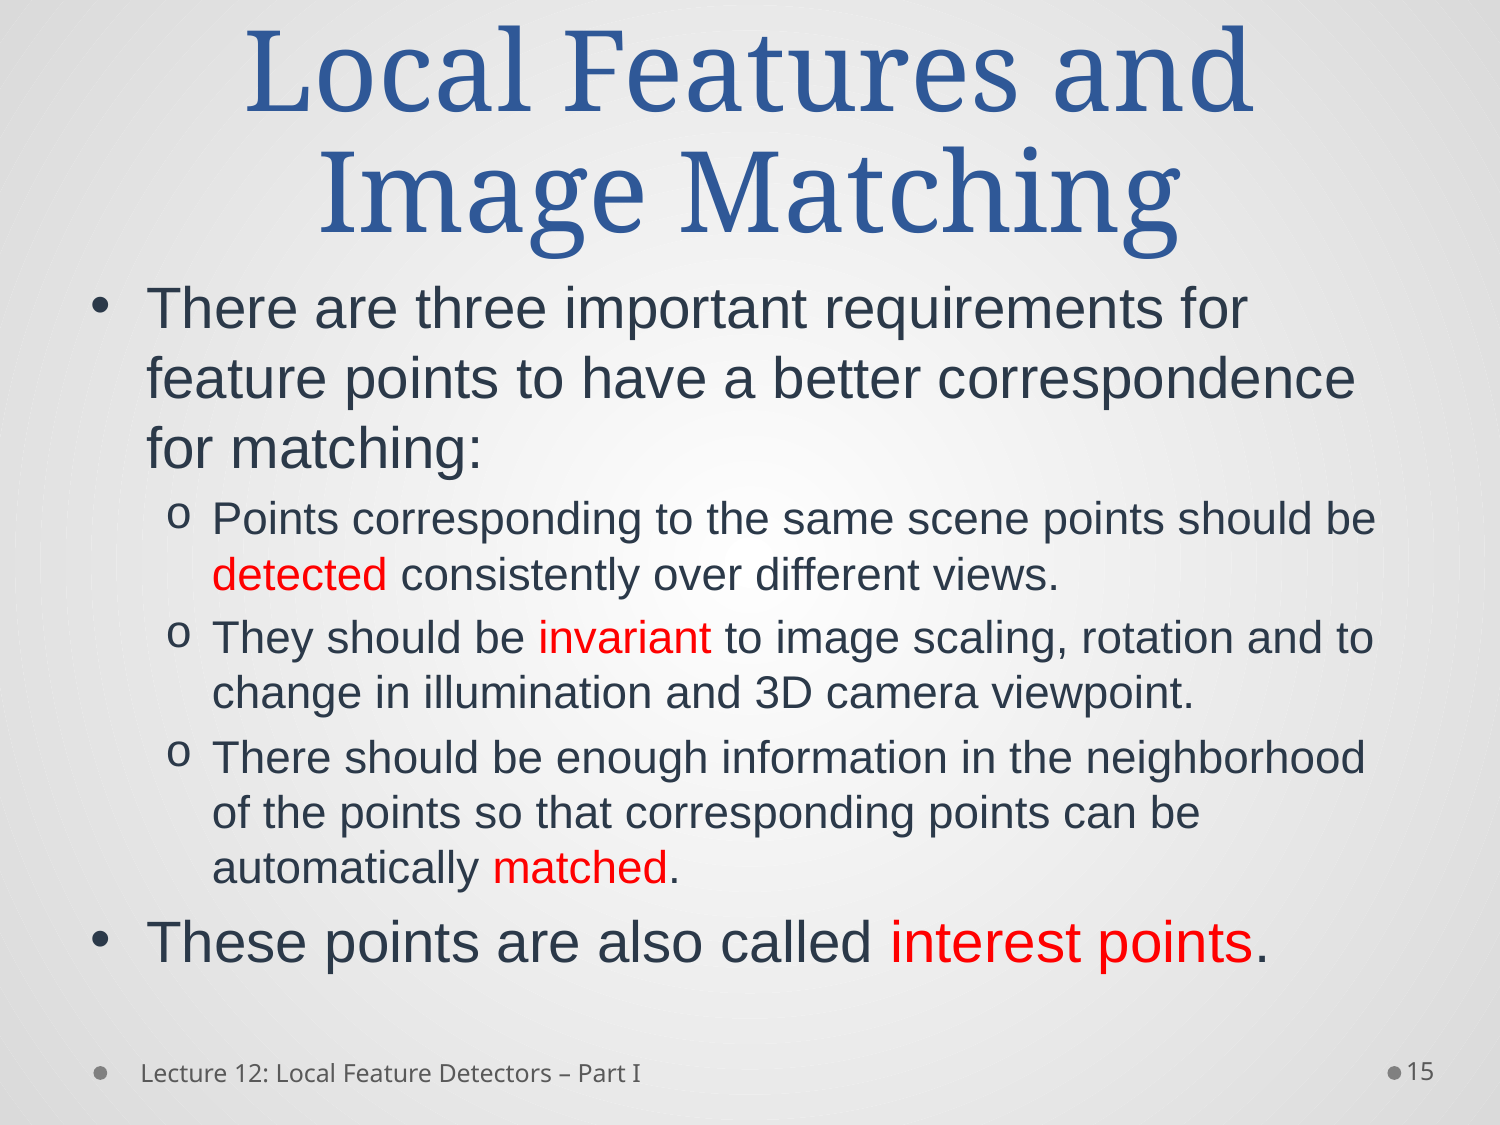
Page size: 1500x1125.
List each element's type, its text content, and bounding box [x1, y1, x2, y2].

slide_number 15 [1401, 1042, 1494, 1103]
list There are three important requirements for feature points to have a better correspondence for matching: Points corresponding to the same scene points should be detected consistently over different views. They should be invariant to image scaling, rotation and to change in illumination and 3D camera viewpoint. There should be enough information in the neighborhood of the points so that corresponding points can be automatically matched. These points are also called interest points. [74, 262, 1426, 1006]
title Local Features and Image Matching [75, 0, 1425, 262]
